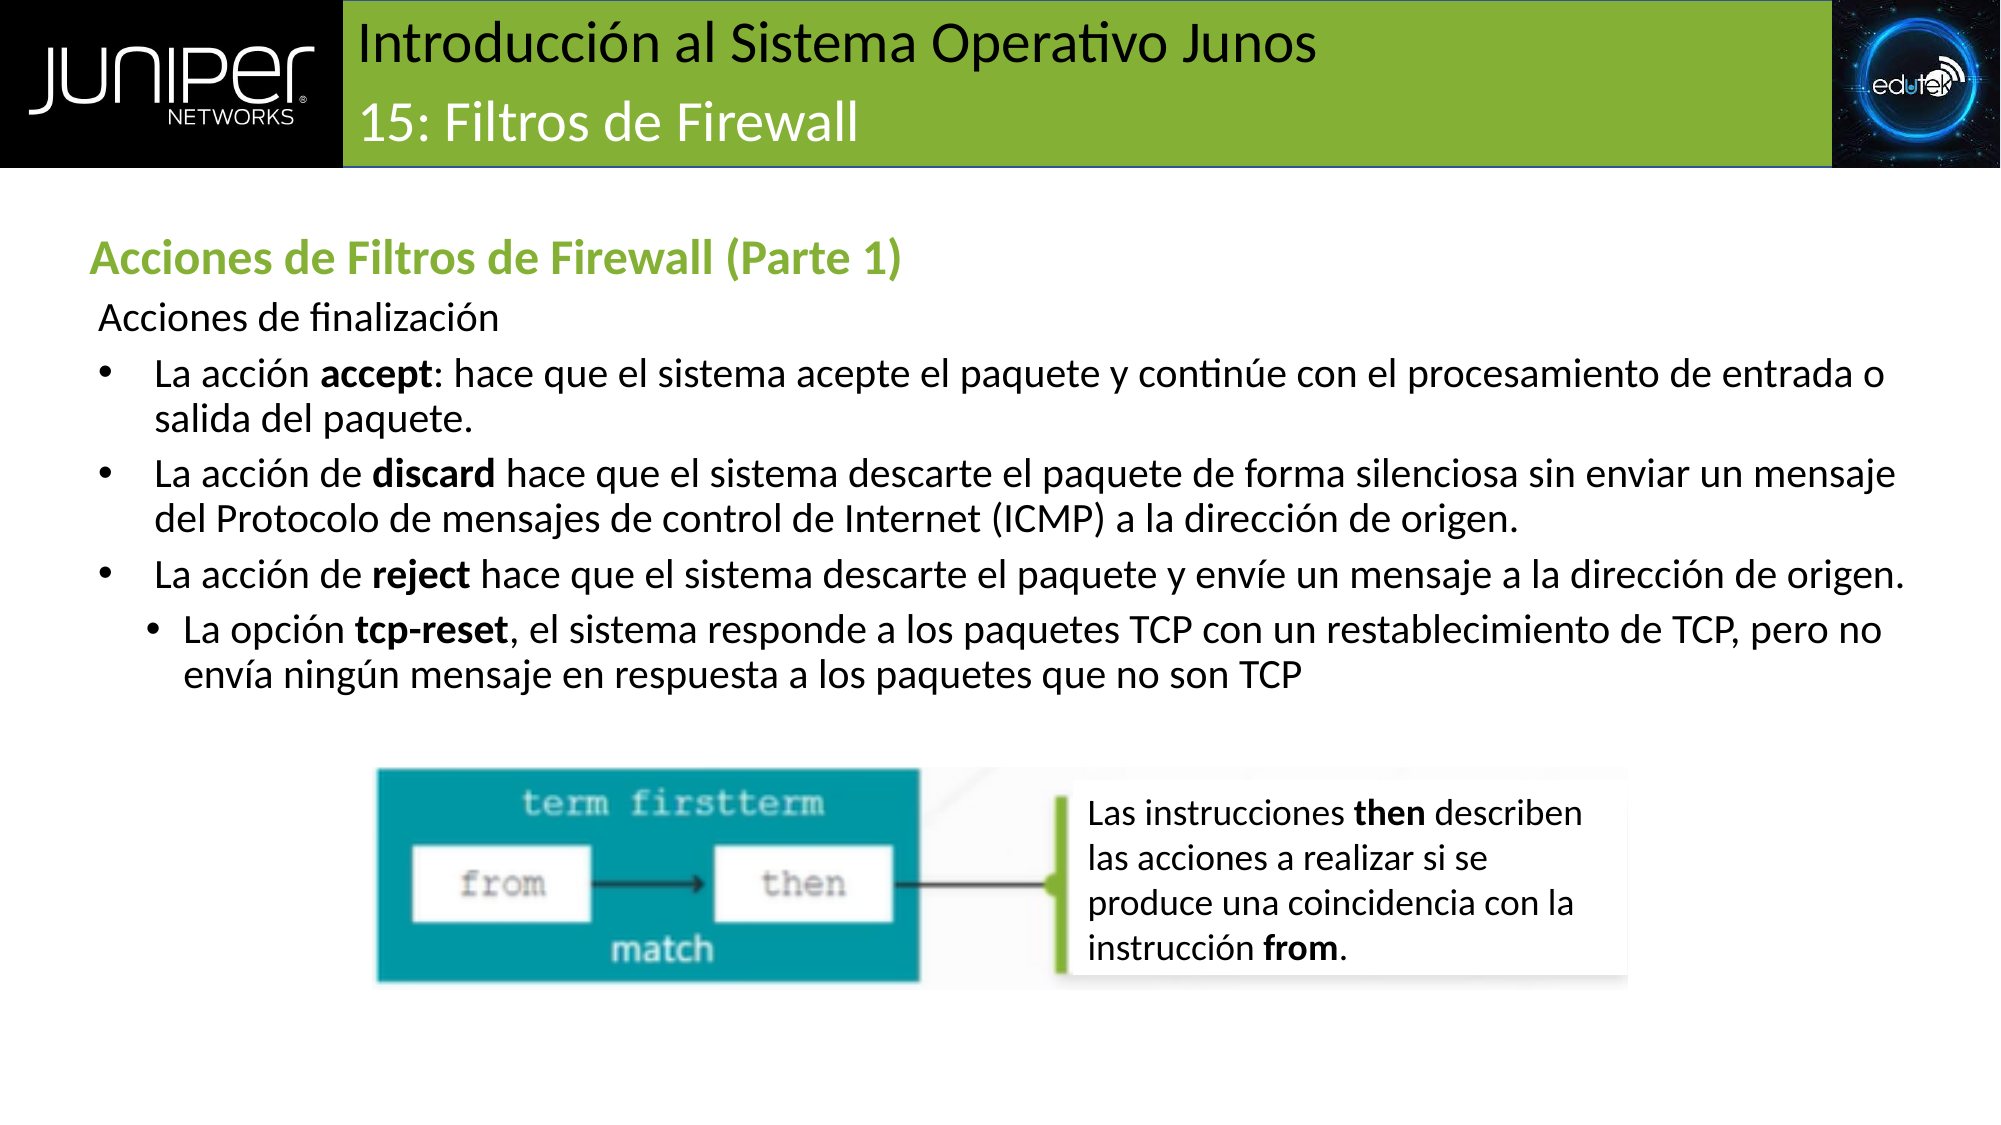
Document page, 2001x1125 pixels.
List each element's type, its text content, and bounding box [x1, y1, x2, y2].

picture [1832, 84, 2000, 168]
list 15: Filtros de Firewall [342, 83, 1606, 168]
list Acciones de Filtros de Firewall (Parte 1) Acciones de finalización La acción accept: hace que el sistema acepte el paquete y continúe con el procesamiento de entrada o salida del paquete. La acción de discard hace que el sistema descarte el paquete de forma silenciosa sin enviar un mensaje del Protocolo de mensajes de control de Internet (ICMP) a la dirección de origen. La acción de reject hace que el sistema descarte el paquete y envíe un mensaje a la dirección de origen. La opción tcp-reset, el sistema responde a los paquetes TCP con un restablecimiento de TCP, pero no envía ningún mensaje en respuesta a los paquetes que no son TCP [74, 223, 1949, 938]
picture [372, 767, 1628, 990]
picture [0, 0, 343, 168]
title Introducción al Sistema Operativo Junos [342, 3, 2000, 84]
